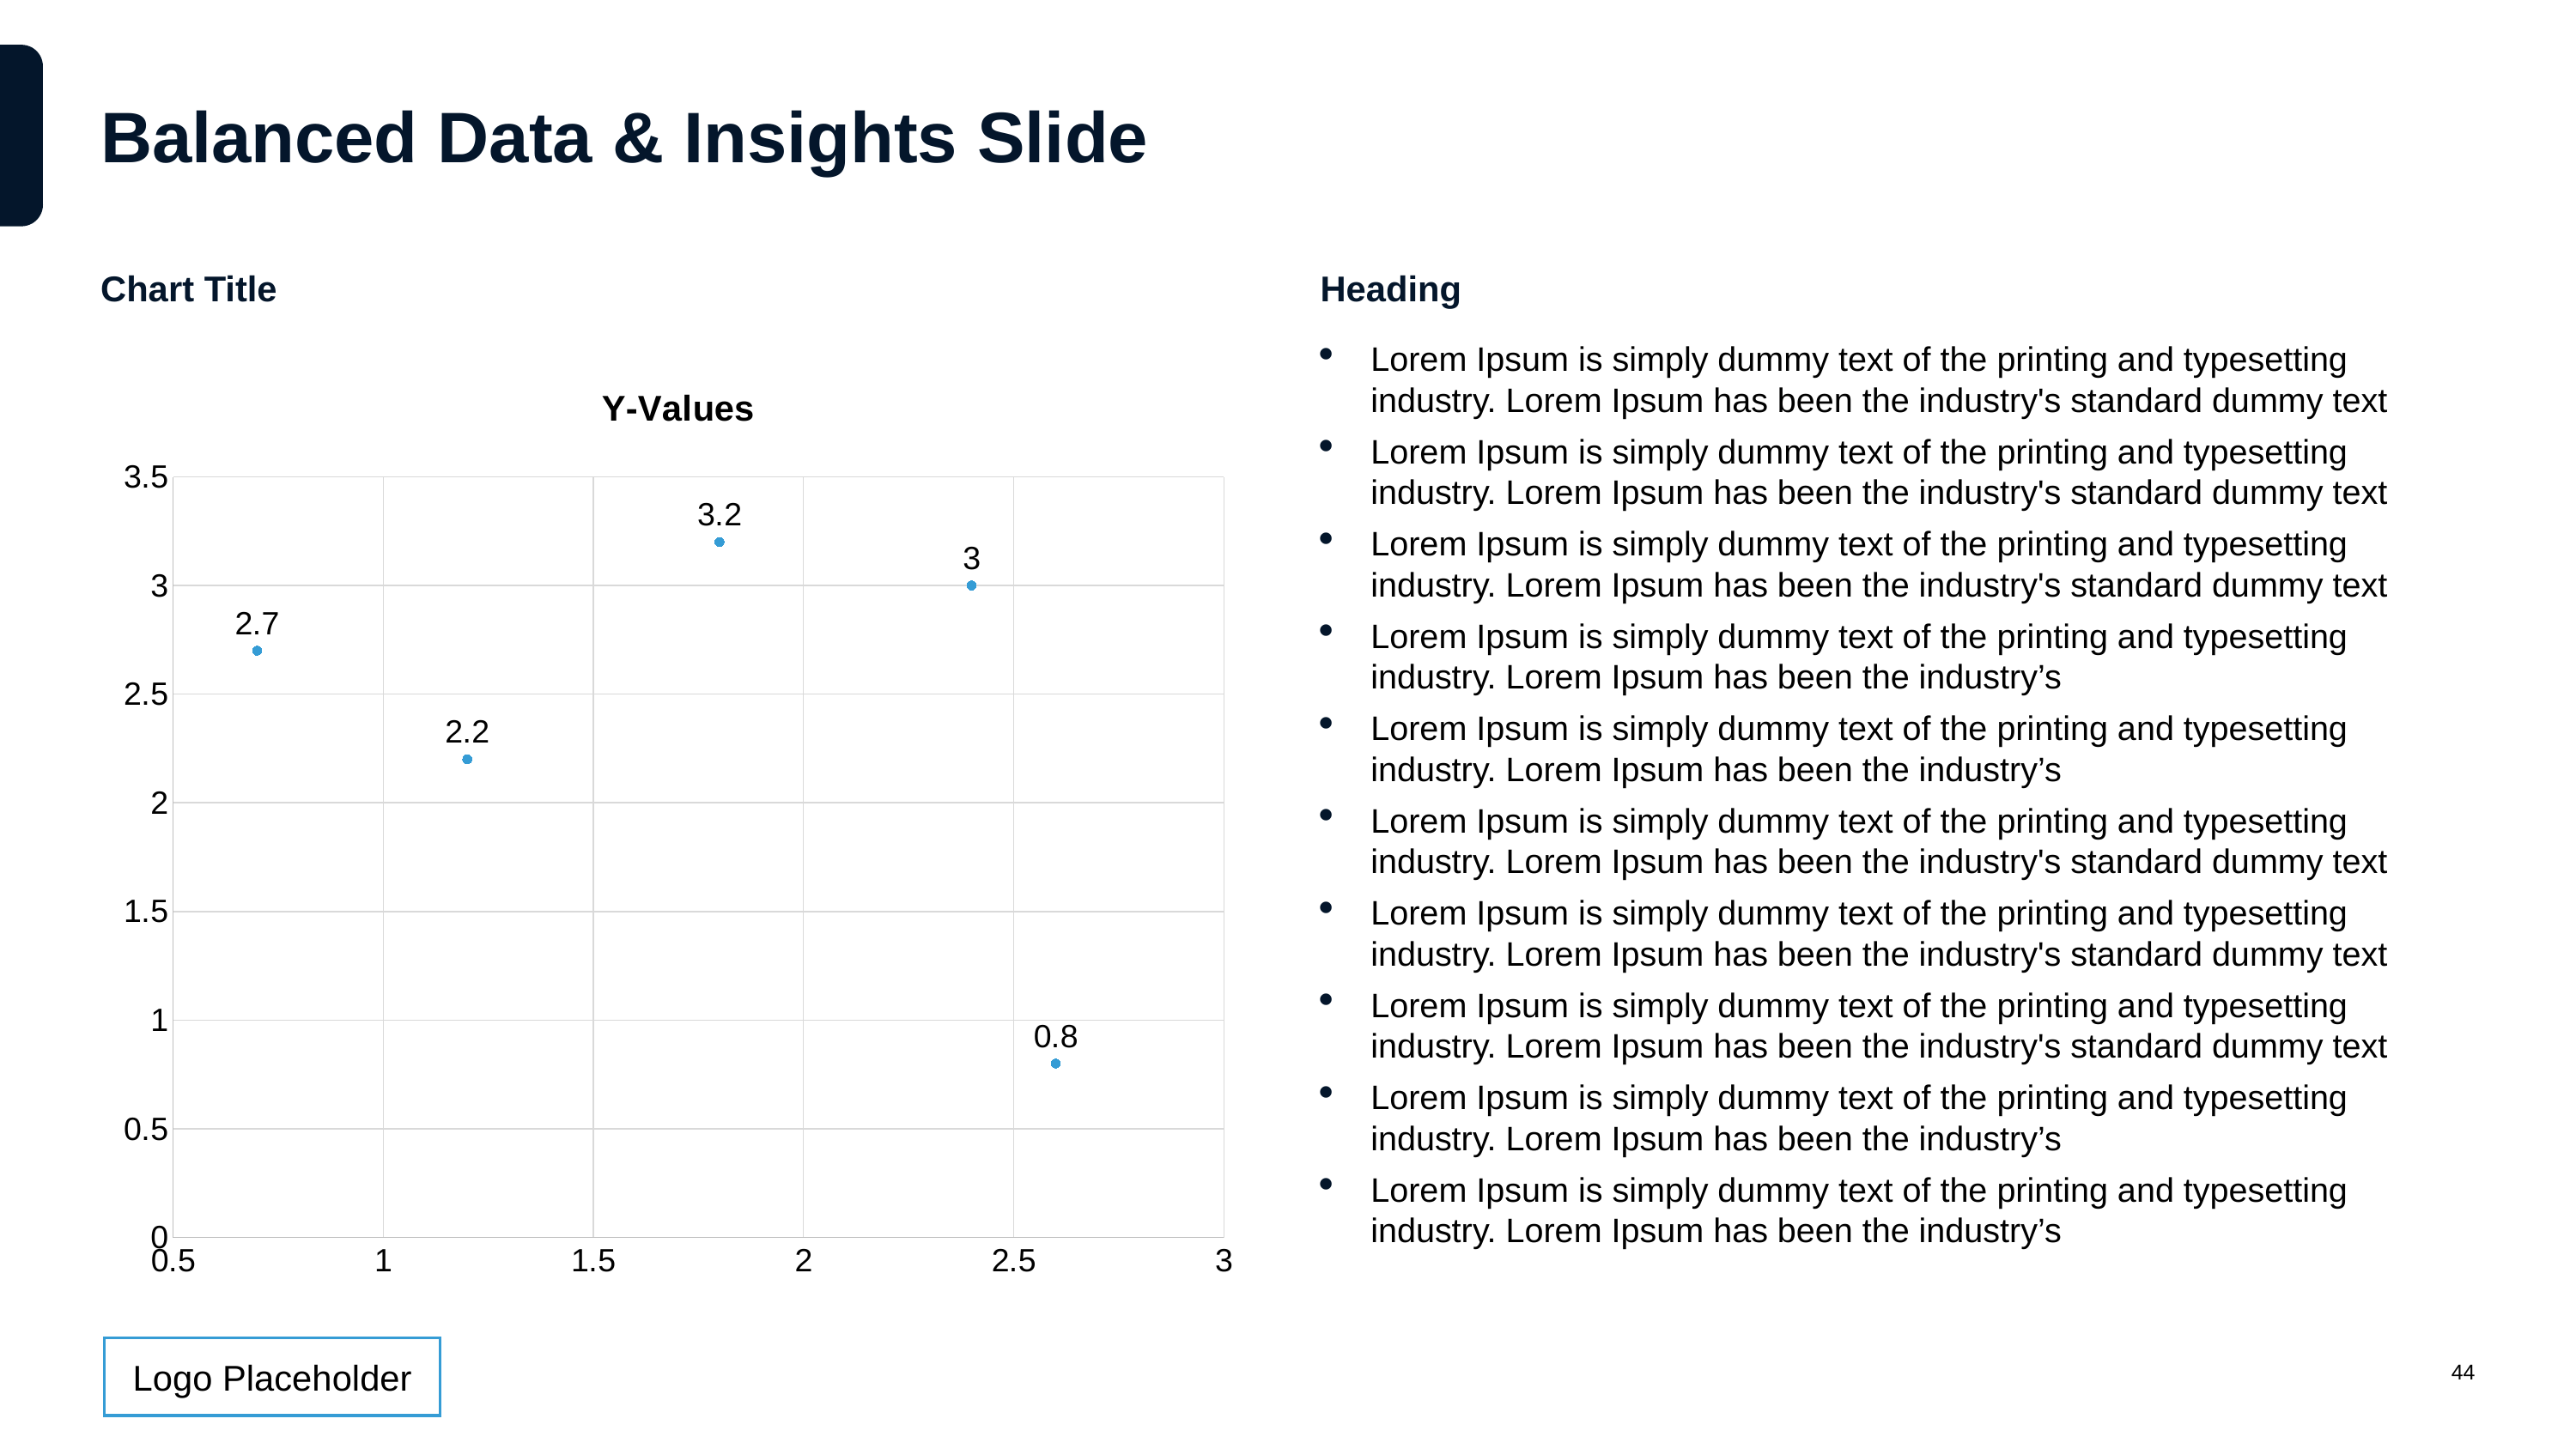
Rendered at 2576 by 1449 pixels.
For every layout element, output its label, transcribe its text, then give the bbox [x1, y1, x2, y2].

chart [100, 351, 1256, 1299]
text_box Chart Title [100, 265, 1224, 310]
text_box Heading [1320, 265, 2476, 310]
title Balanced Data & Insights Slide [100, 45, 2476, 223]
list Lorem Ipsum is simply dummy text of the printing and typesetting industry. Lorem Ipsum has been the industry's standard dummy text Lorem Ipsum is simply dummy text of the printing and typesetting industry. Lorem Ipsum has been the industry's standard dummy text Lorem Ipsum is simply dummy text of the printing and typesetting industry. Lorem Ipsum has been the industry's standard dummy text Lorem Ipsum is simply dummy text of the printing and typesetting industry. Lorem Ipsum has been the industry’s Lorem Ipsum is simply dummy text of the printing and typesetting industry. Lorem Ipsum has been the industry’s Lorem Ipsum is simply dummy text of the printing and typesetting industry. Lorem Ipsum has been the industry's standard dummy text Lorem Ipsum is simply dummy text of the printing and typesetting industry. Lorem Ipsum has been the industry's standard dummy text Lorem Ipsum is simply dummy text of the printing and typesetting industry. Lorem Ipsum has been the industry's standard dummy text Lorem Ipsum is simply dummy text of the printing and typesetting industry. Lorem Ipsum has been the industry’s Lorem Ipsum is simply dummy text of the printing and typesetting industry. Lorem Ipsum has been the industry’s [1320, 337, 2476, 1250]
slide_number 44 [2362, 1337, 2476, 1404]
